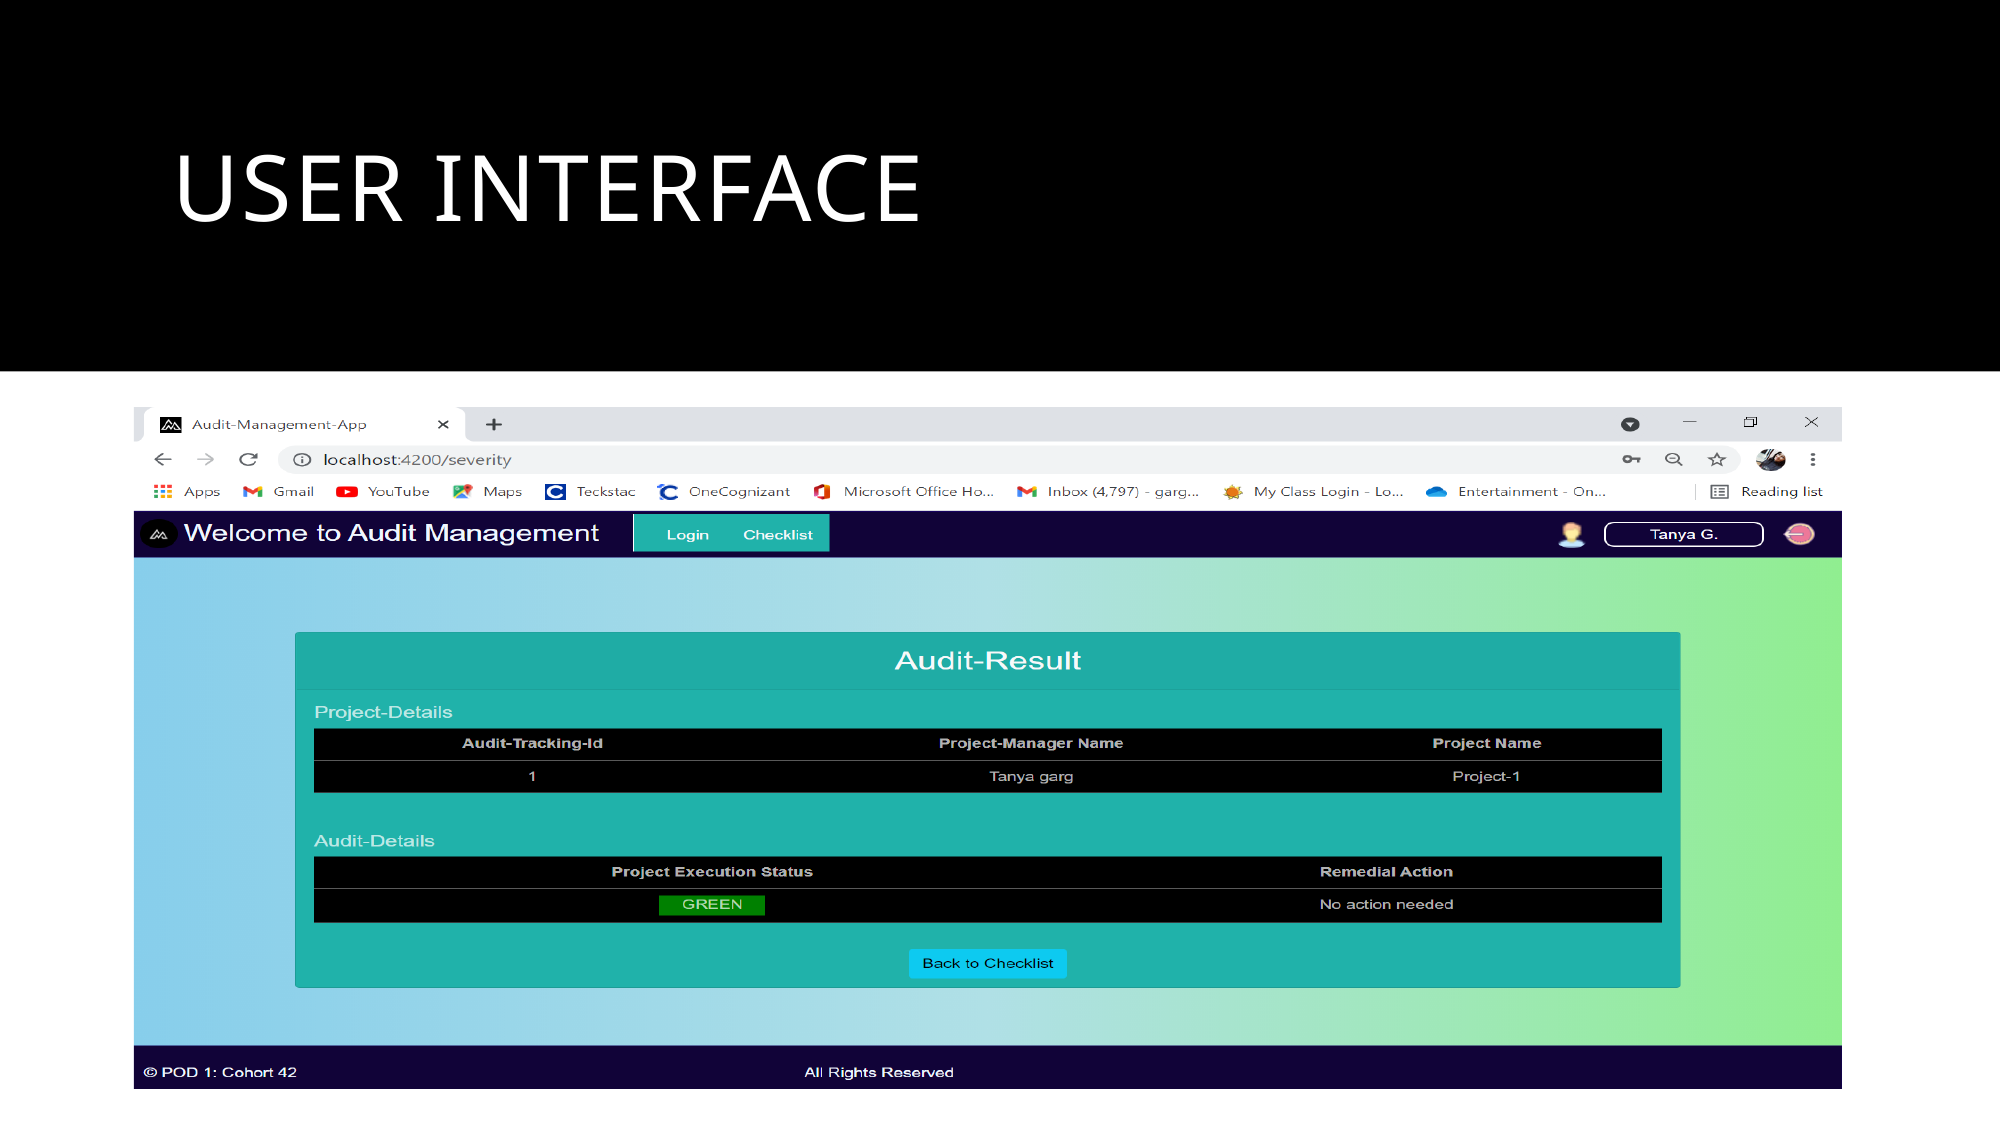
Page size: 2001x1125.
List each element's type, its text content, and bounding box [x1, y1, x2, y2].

picture [133, 407, 1842, 1089]
title User Interface [157, 52, 1842, 332]
